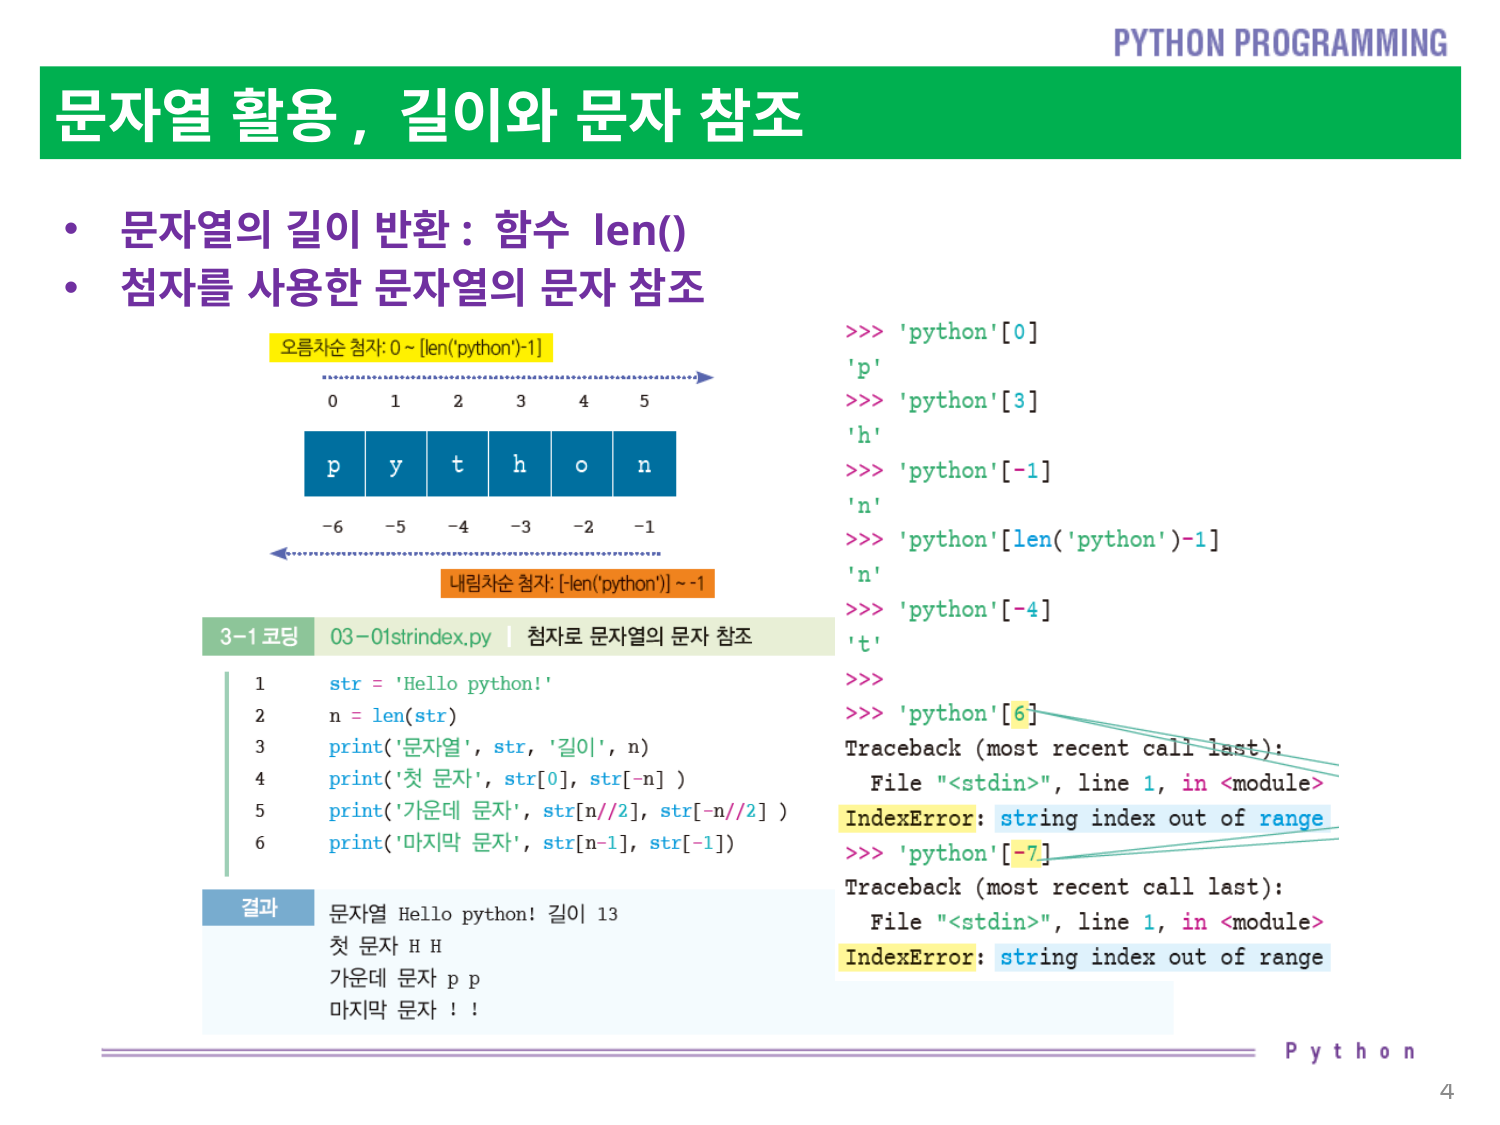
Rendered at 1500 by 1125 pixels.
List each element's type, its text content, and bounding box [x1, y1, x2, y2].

title 문자열 활용, 길이와 문자 참조 [39, 76, 1444, 152]
picture [1106, 13, 1462, 66]
picture [18, 310, 1483, 1084]
slide_number 4 [1119, 1071, 1470, 1112]
list 문자열의 길이 반환: 함수 len() 첨자를 사용한 문자열의 문자 참조 [48, 195, 1461, 1041]
